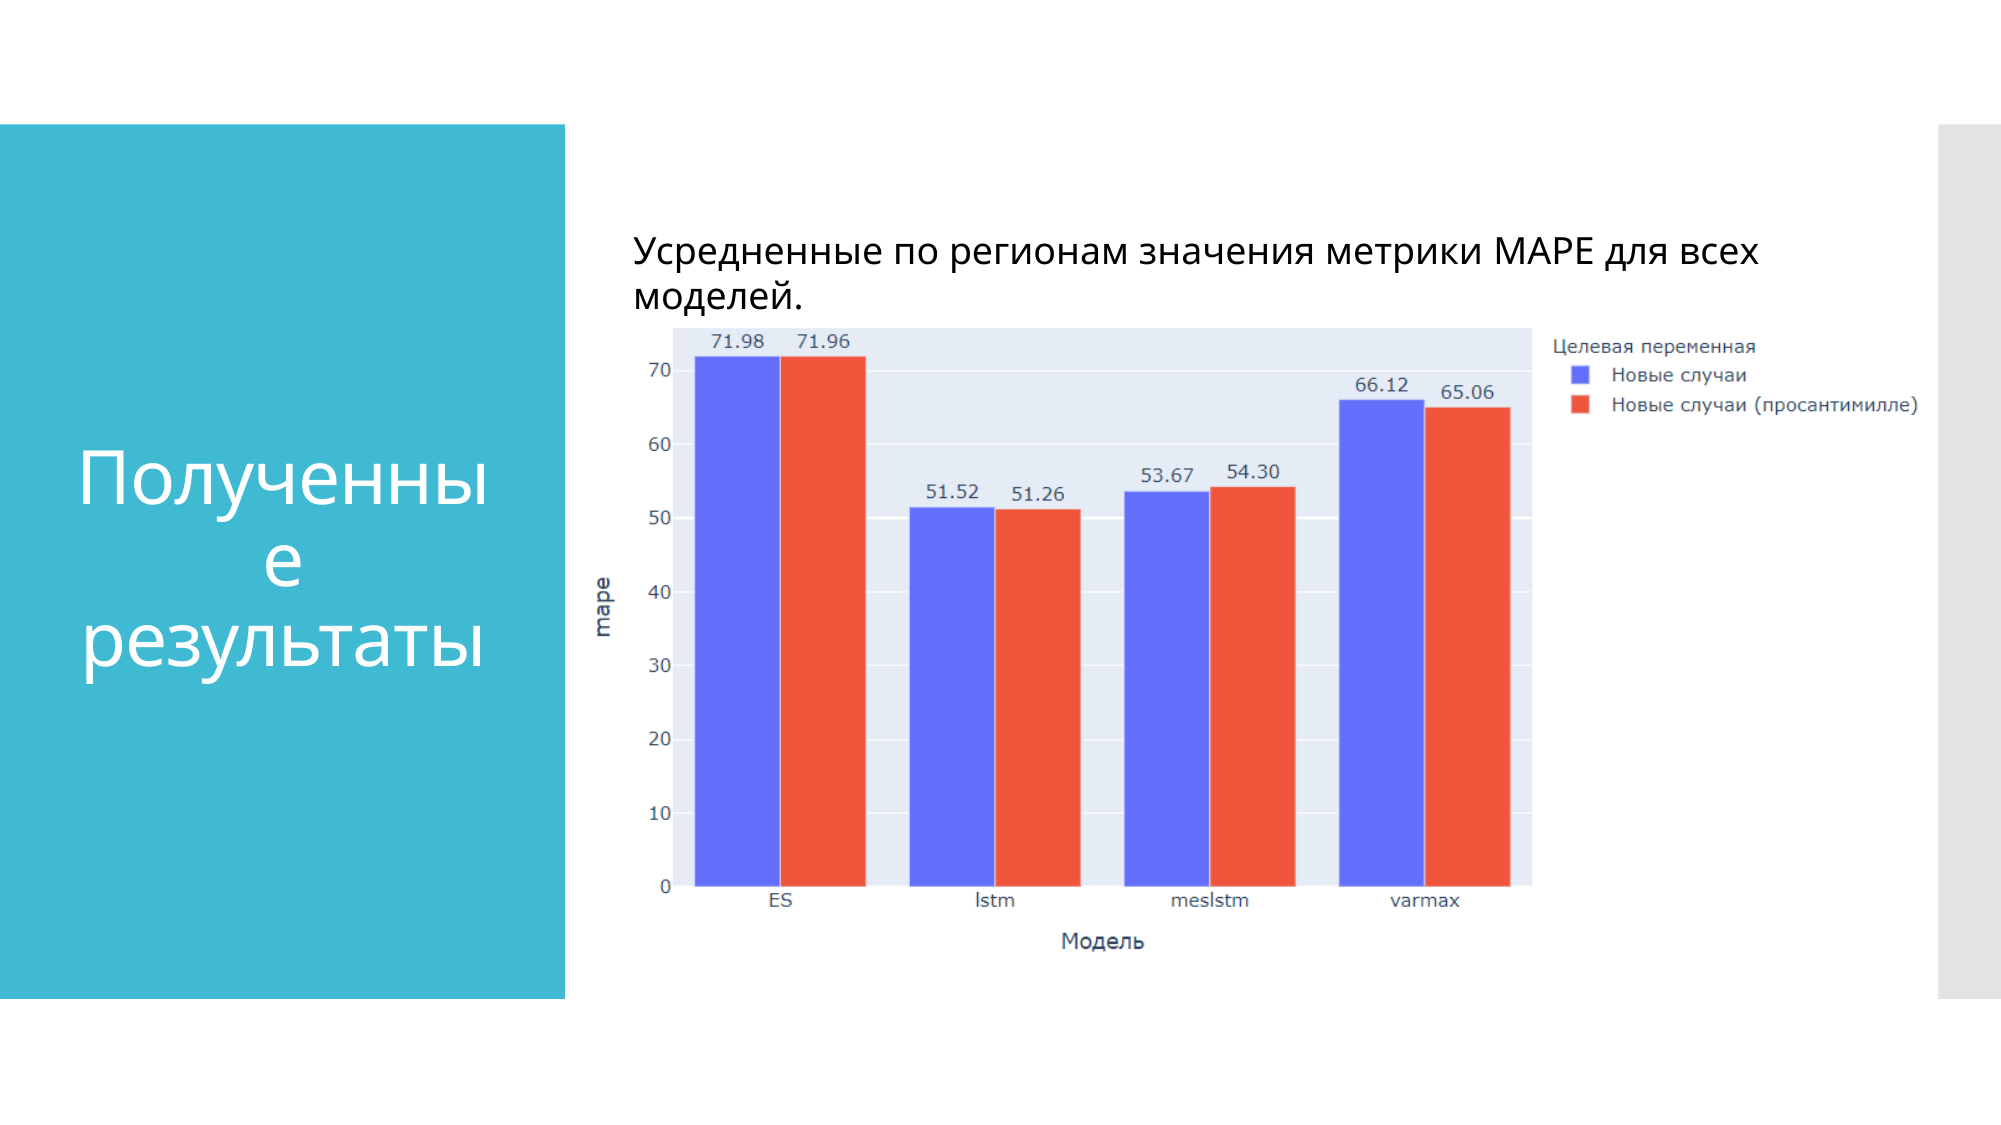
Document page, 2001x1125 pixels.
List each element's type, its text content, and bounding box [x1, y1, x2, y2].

title Полученные результаты [41, 184, 525, 940]
text_box Усредненные по регионам значения метрики MAPE для всех моделей. [618, 219, 1894, 317]
picture [570, 317, 1931, 969]
